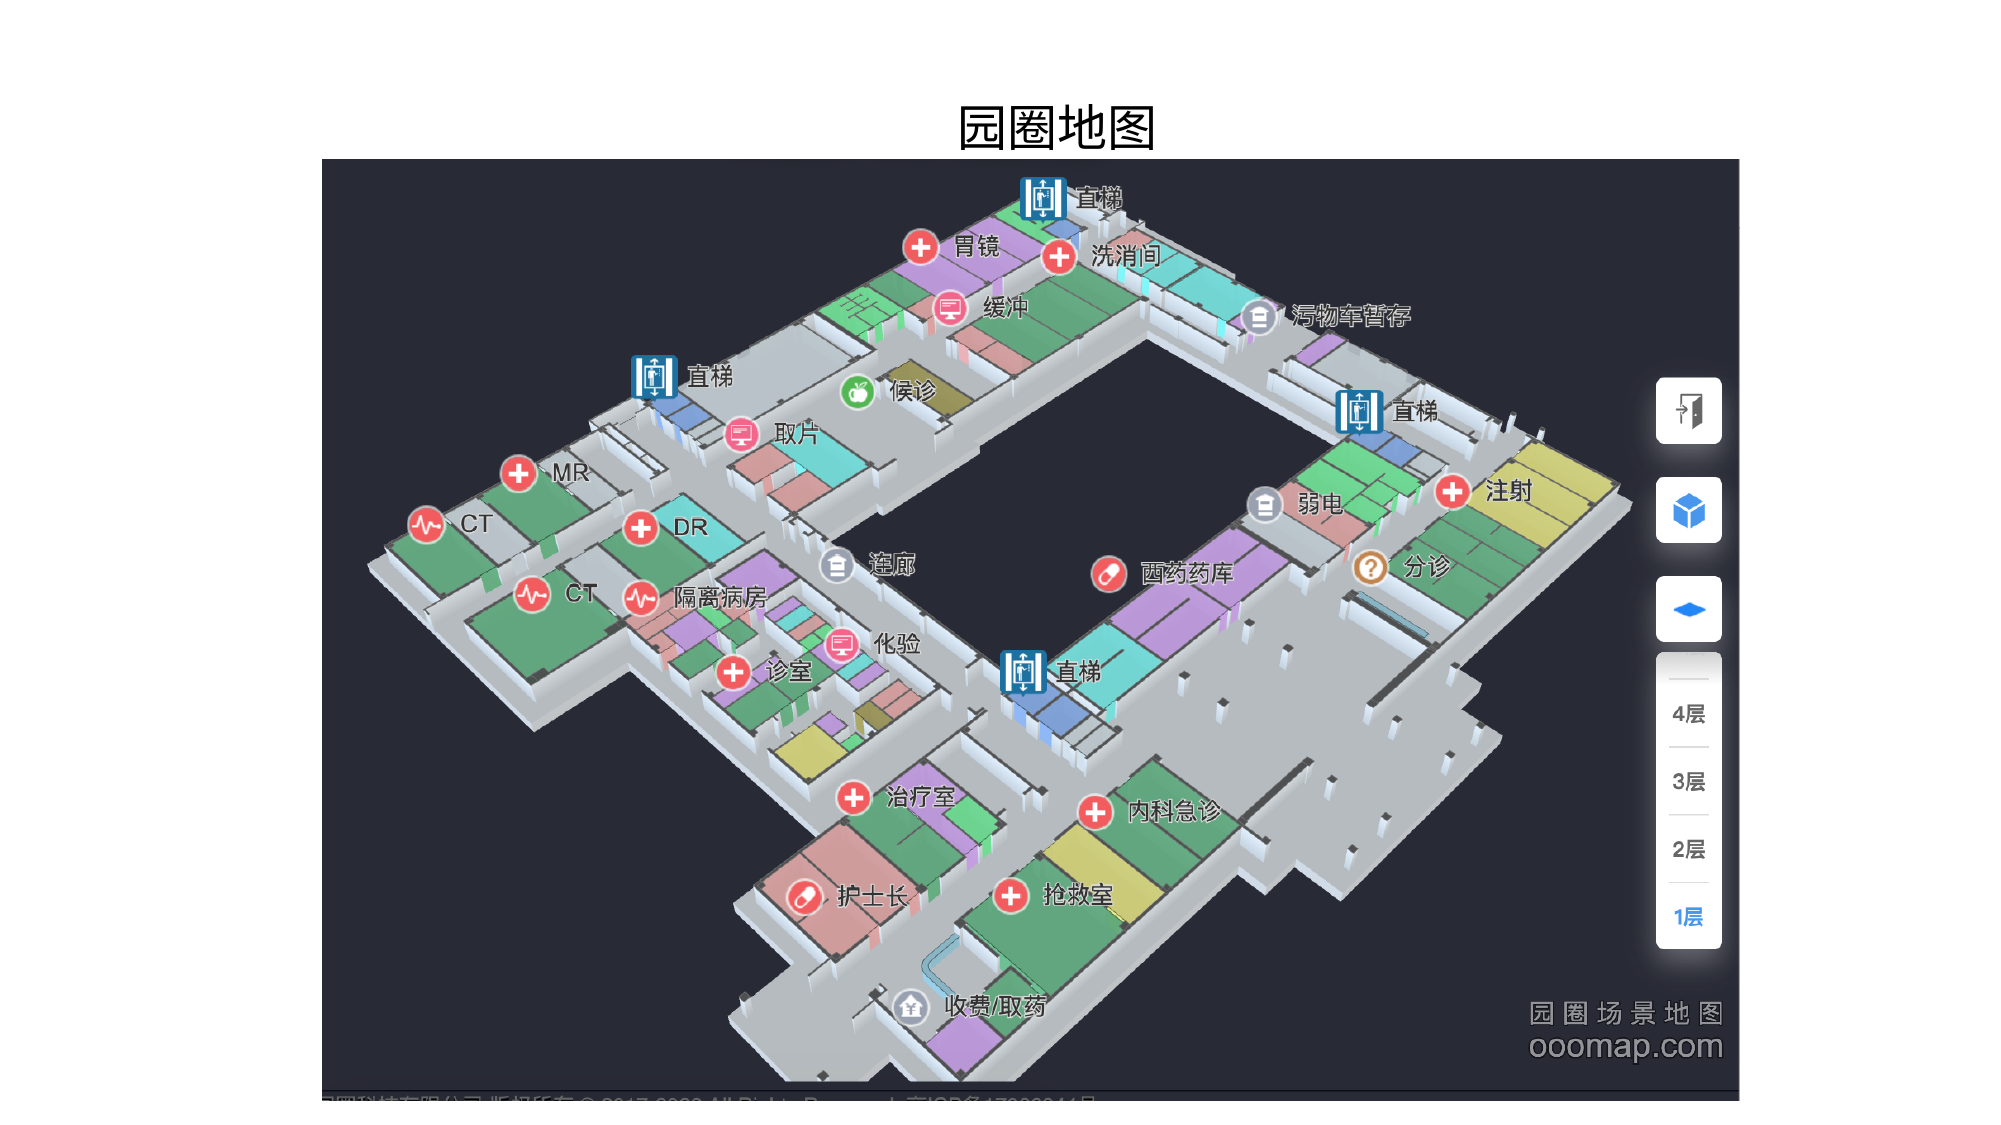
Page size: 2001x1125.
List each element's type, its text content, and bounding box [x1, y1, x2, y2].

text_box 园圈地图 [942, 89, 1173, 159]
picture [321, 159, 1740, 1101]
